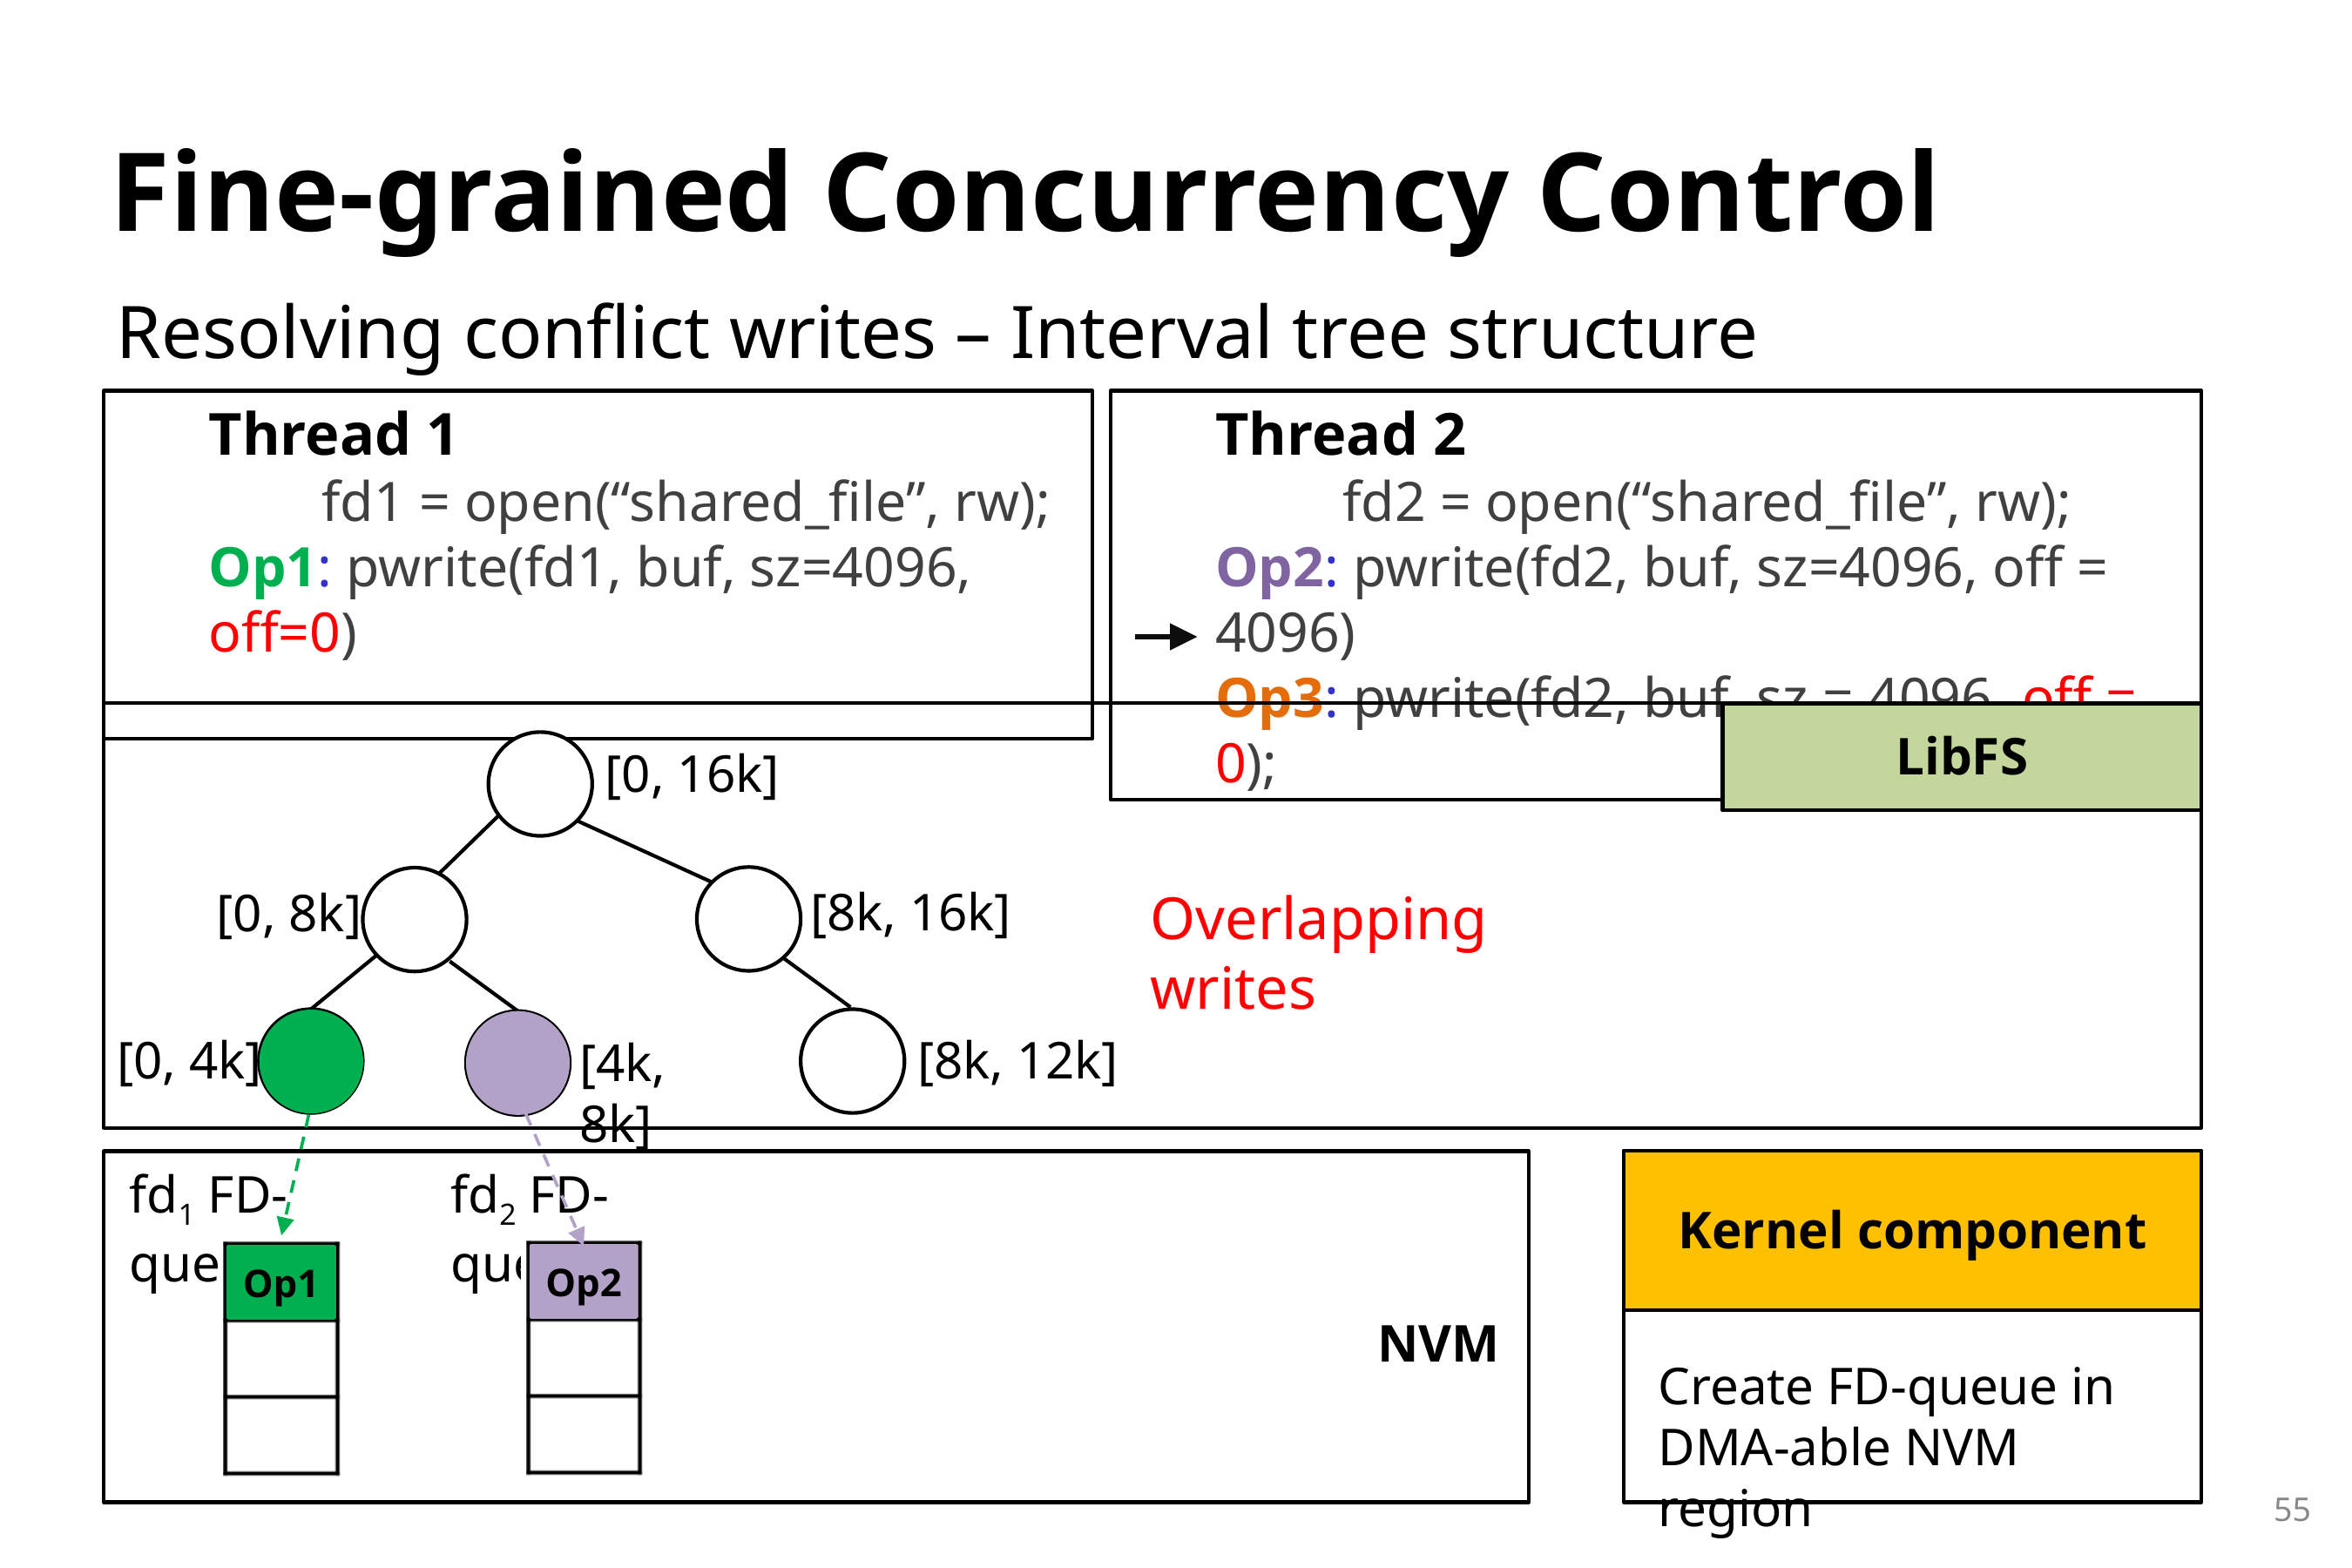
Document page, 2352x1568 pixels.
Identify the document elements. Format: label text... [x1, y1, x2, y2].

text_box [102, 701, 2203, 1130]
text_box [1624, 1150, 2202, 1503]
text_box Fine-grained Concurrency Control [104, 63, 2167, 229]
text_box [280, 1114, 309, 1236]
text_box LibFS [1722, 703, 2201, 811]
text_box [525, 1113, 585, 1247]
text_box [104, 1151, 1530, 1503]
slide_number 55 [2263, 1484, 2319, 1539]
text_box Thread 2 fd2 = open(“shared_file”, rw); Op2: pwrite(fd2, buf, sz=4096, off = 4096) Op3: pwrite(fd2, buf, sz = 4096, off = 0); [1111, 390, 2201, 701]
text_box Resolving conflict writes – Interval tree structure [104, 280, 2202, 380]
text_box Thread 1 fd1 = open(“shared_file”, rw); Op1: pwrite(fd1, buf, sz=4096, off=0) [104, 390, 1092, 701]
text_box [104, 732, 1146, 1116]
text_box Overlapping writes [1149, 875, 1628, 1028]
